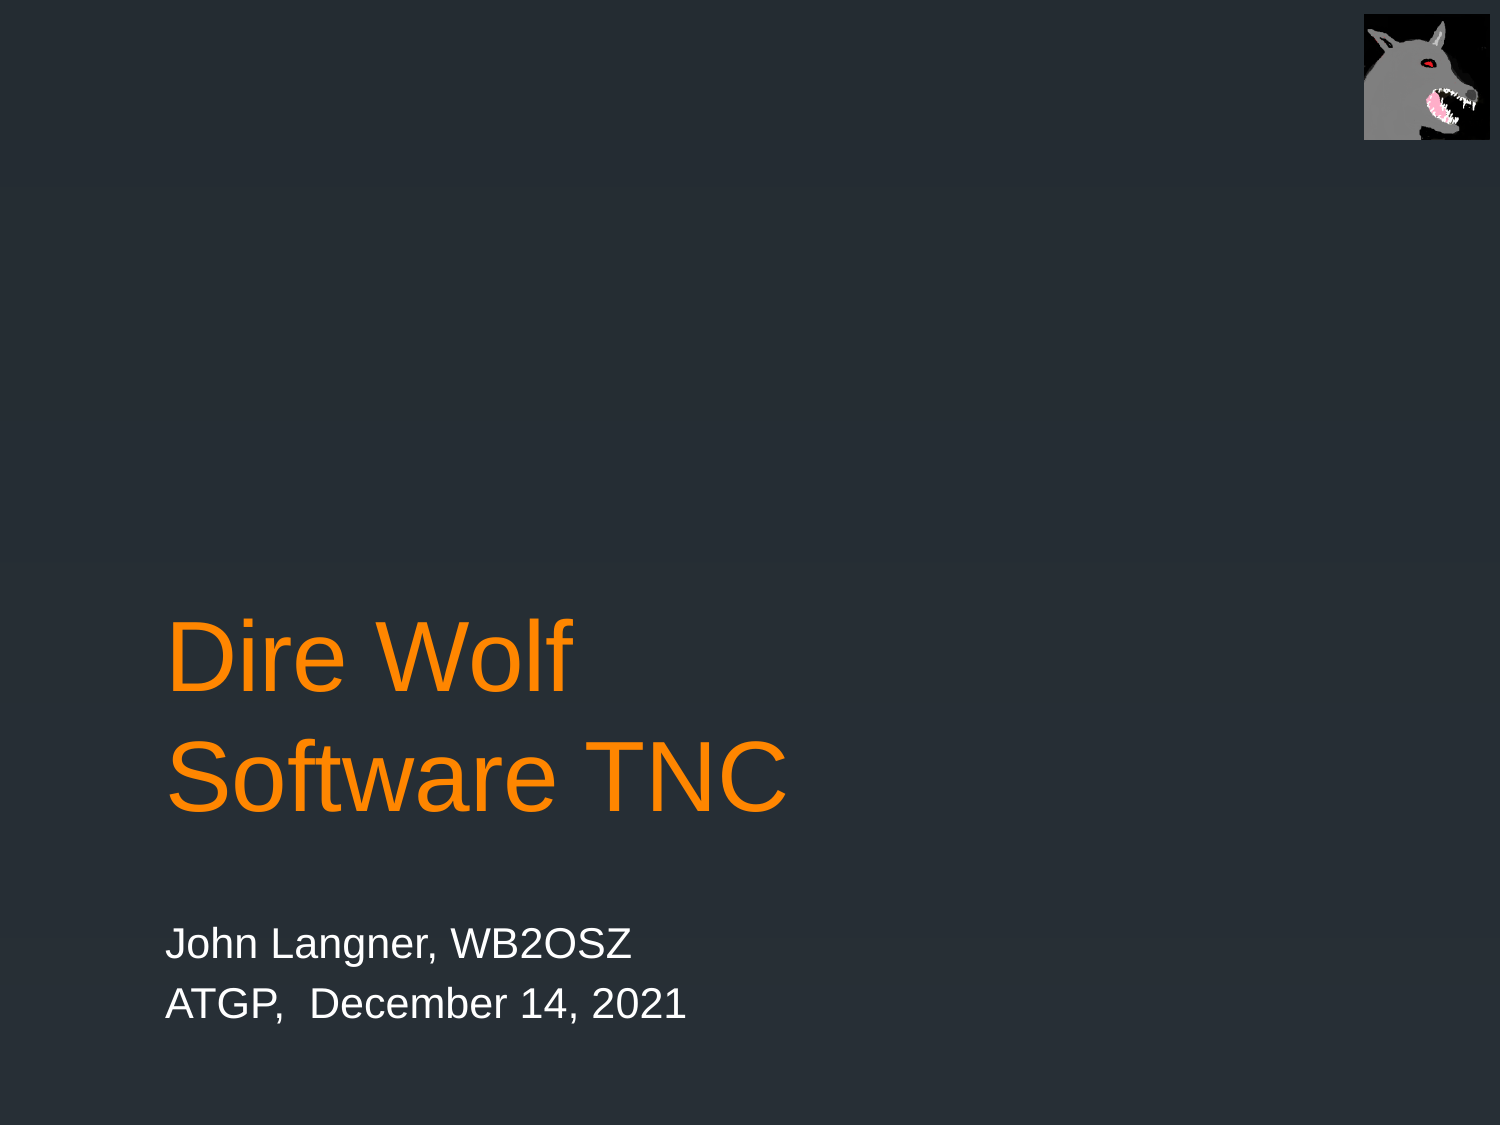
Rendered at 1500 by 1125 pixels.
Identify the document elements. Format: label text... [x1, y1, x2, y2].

title Dire Wolf Software TNC [150, 312, 1350, 839]
picture [1364, 14, 1490, 140]
subtitle John Langner, WB2OSZ ATGP, December 14, 2021 [150, 847, 1350, 1036]
